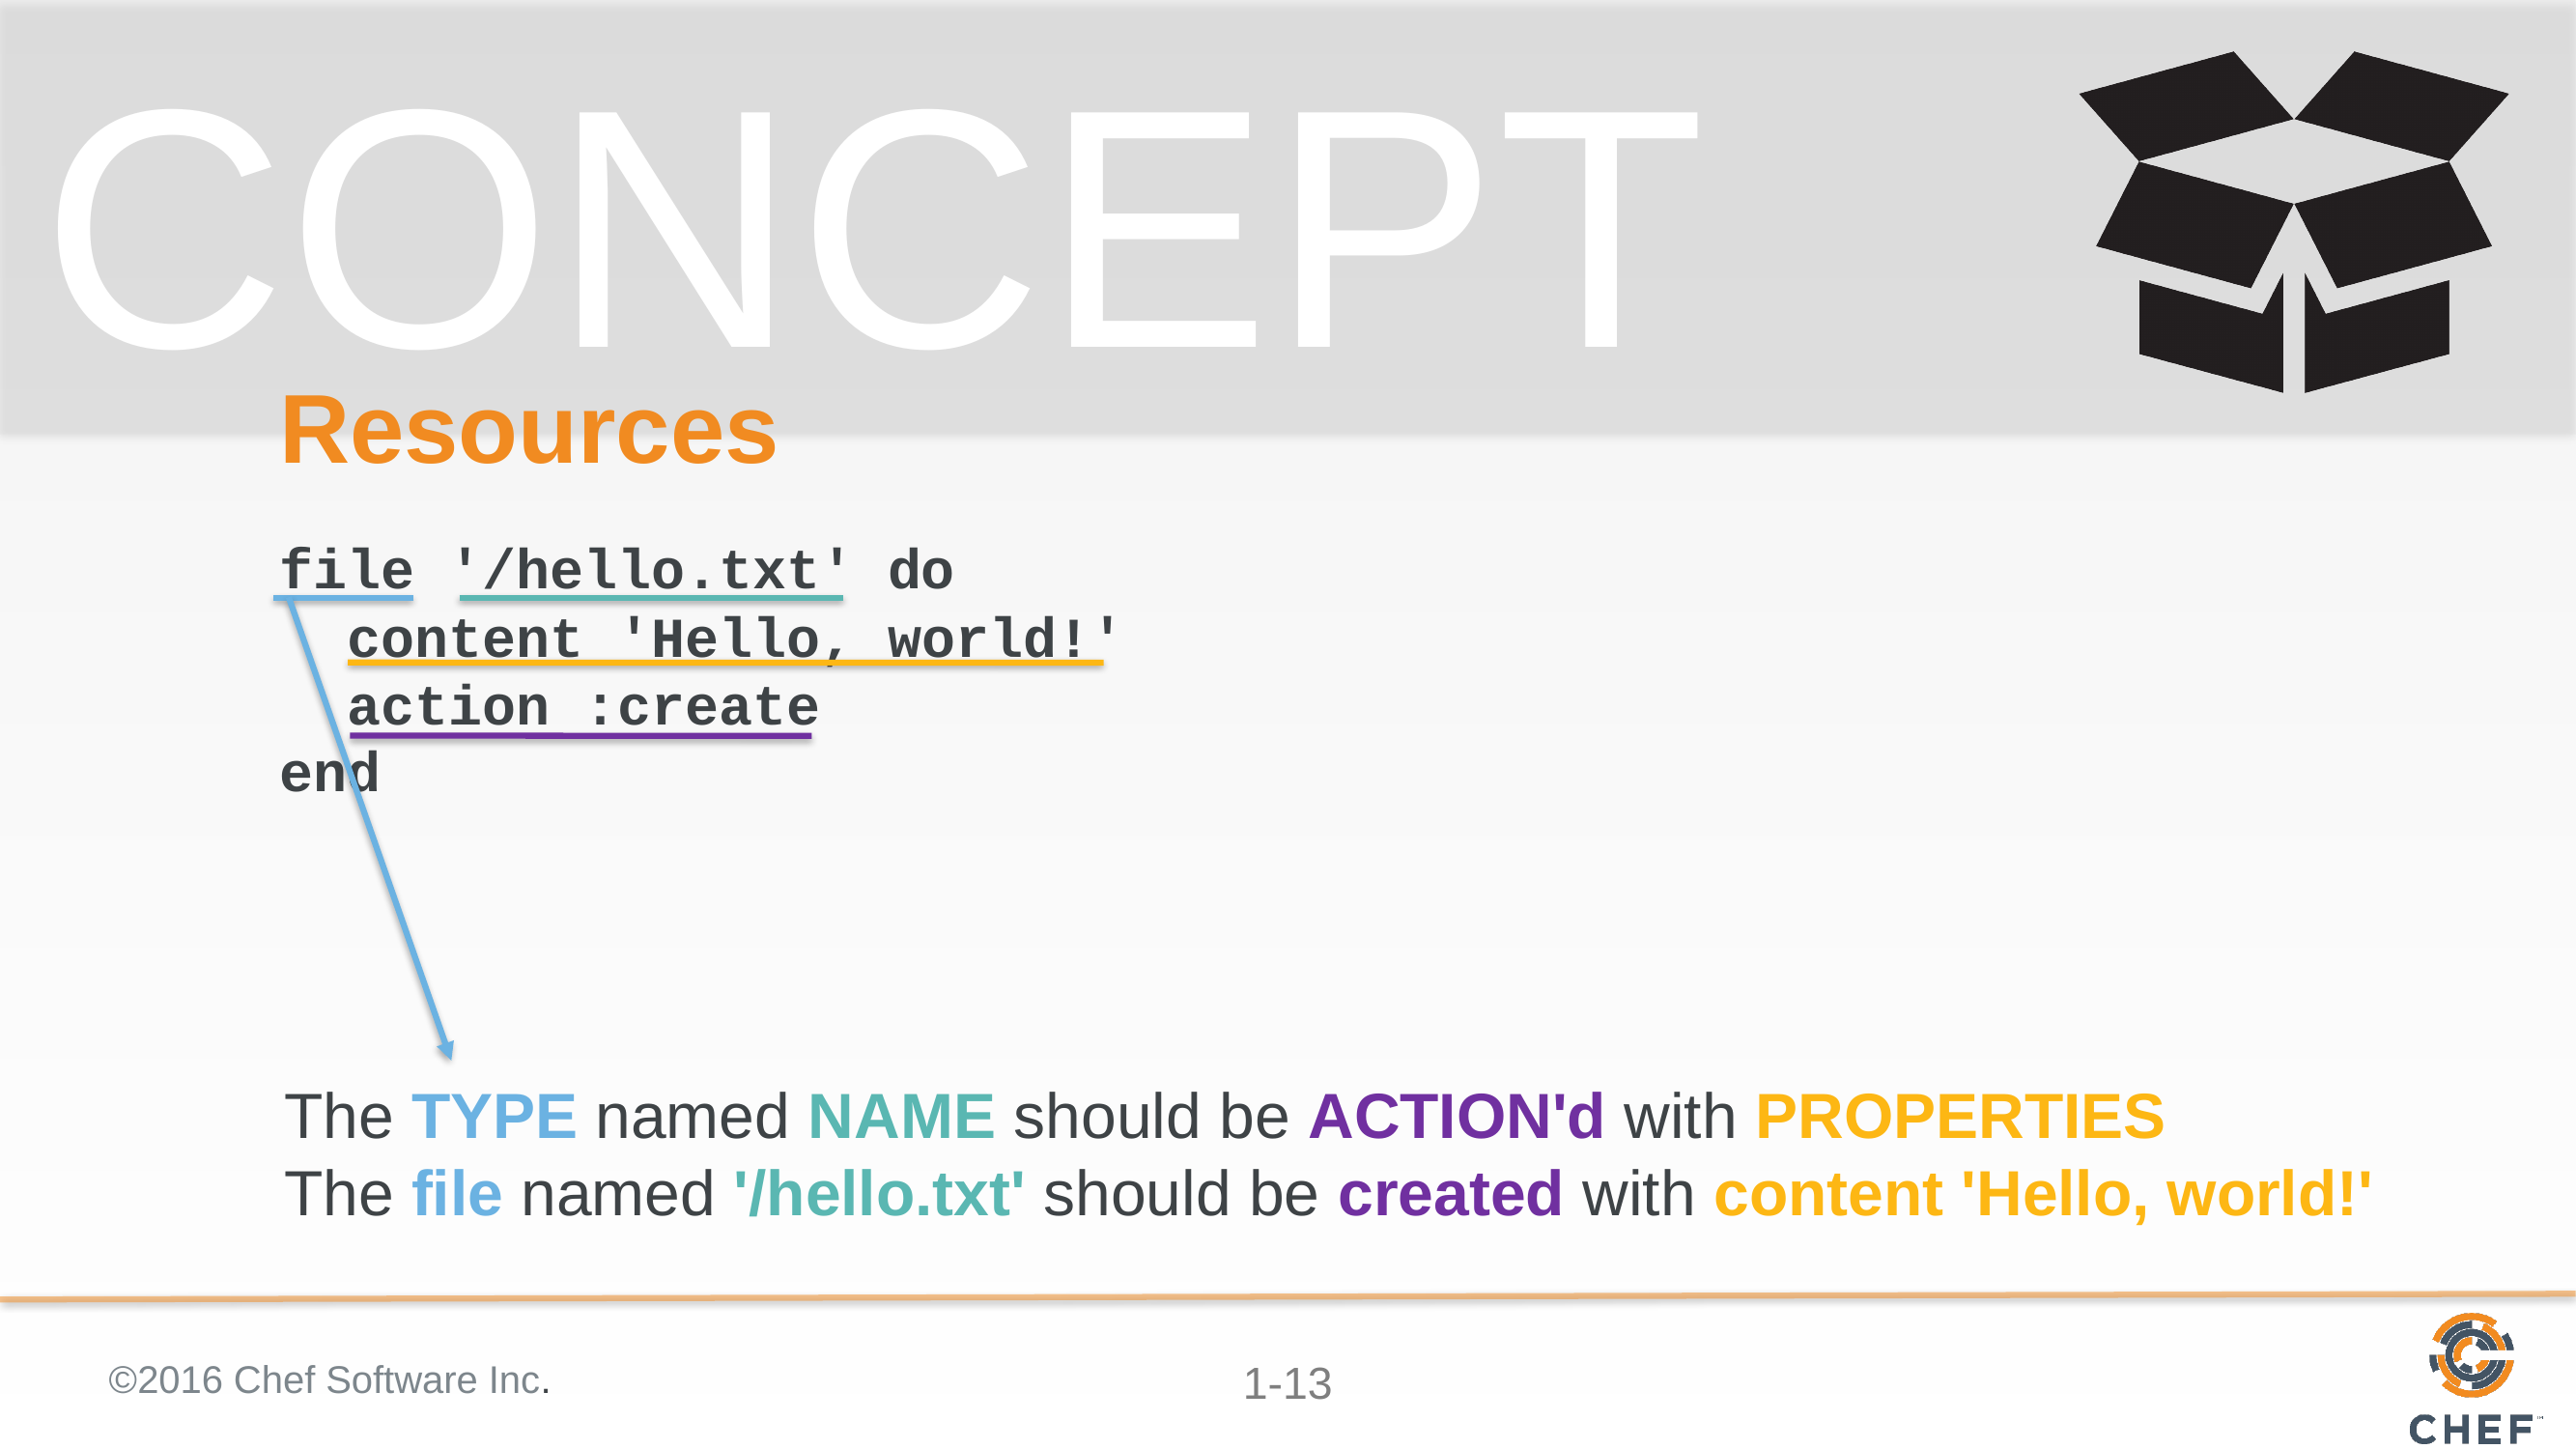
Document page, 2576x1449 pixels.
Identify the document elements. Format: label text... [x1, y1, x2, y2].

subtitle file '/hello.txt' do content 'Hello, world!' action :create end [265, 518, 2217, 1049]
title Resources [265, 363, 2217, 499]
picture [2079, 51, 2509, 399]
text_box The TYPE named NAME should be ACTION'd with PROPERTIES The file named '/hello.txt' should be created with content 'Hello, world!' [265, 1055, 2438, 1249]
picture [2399, 1297, 2551, 1449]
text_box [288, 596, 452, 1062]
